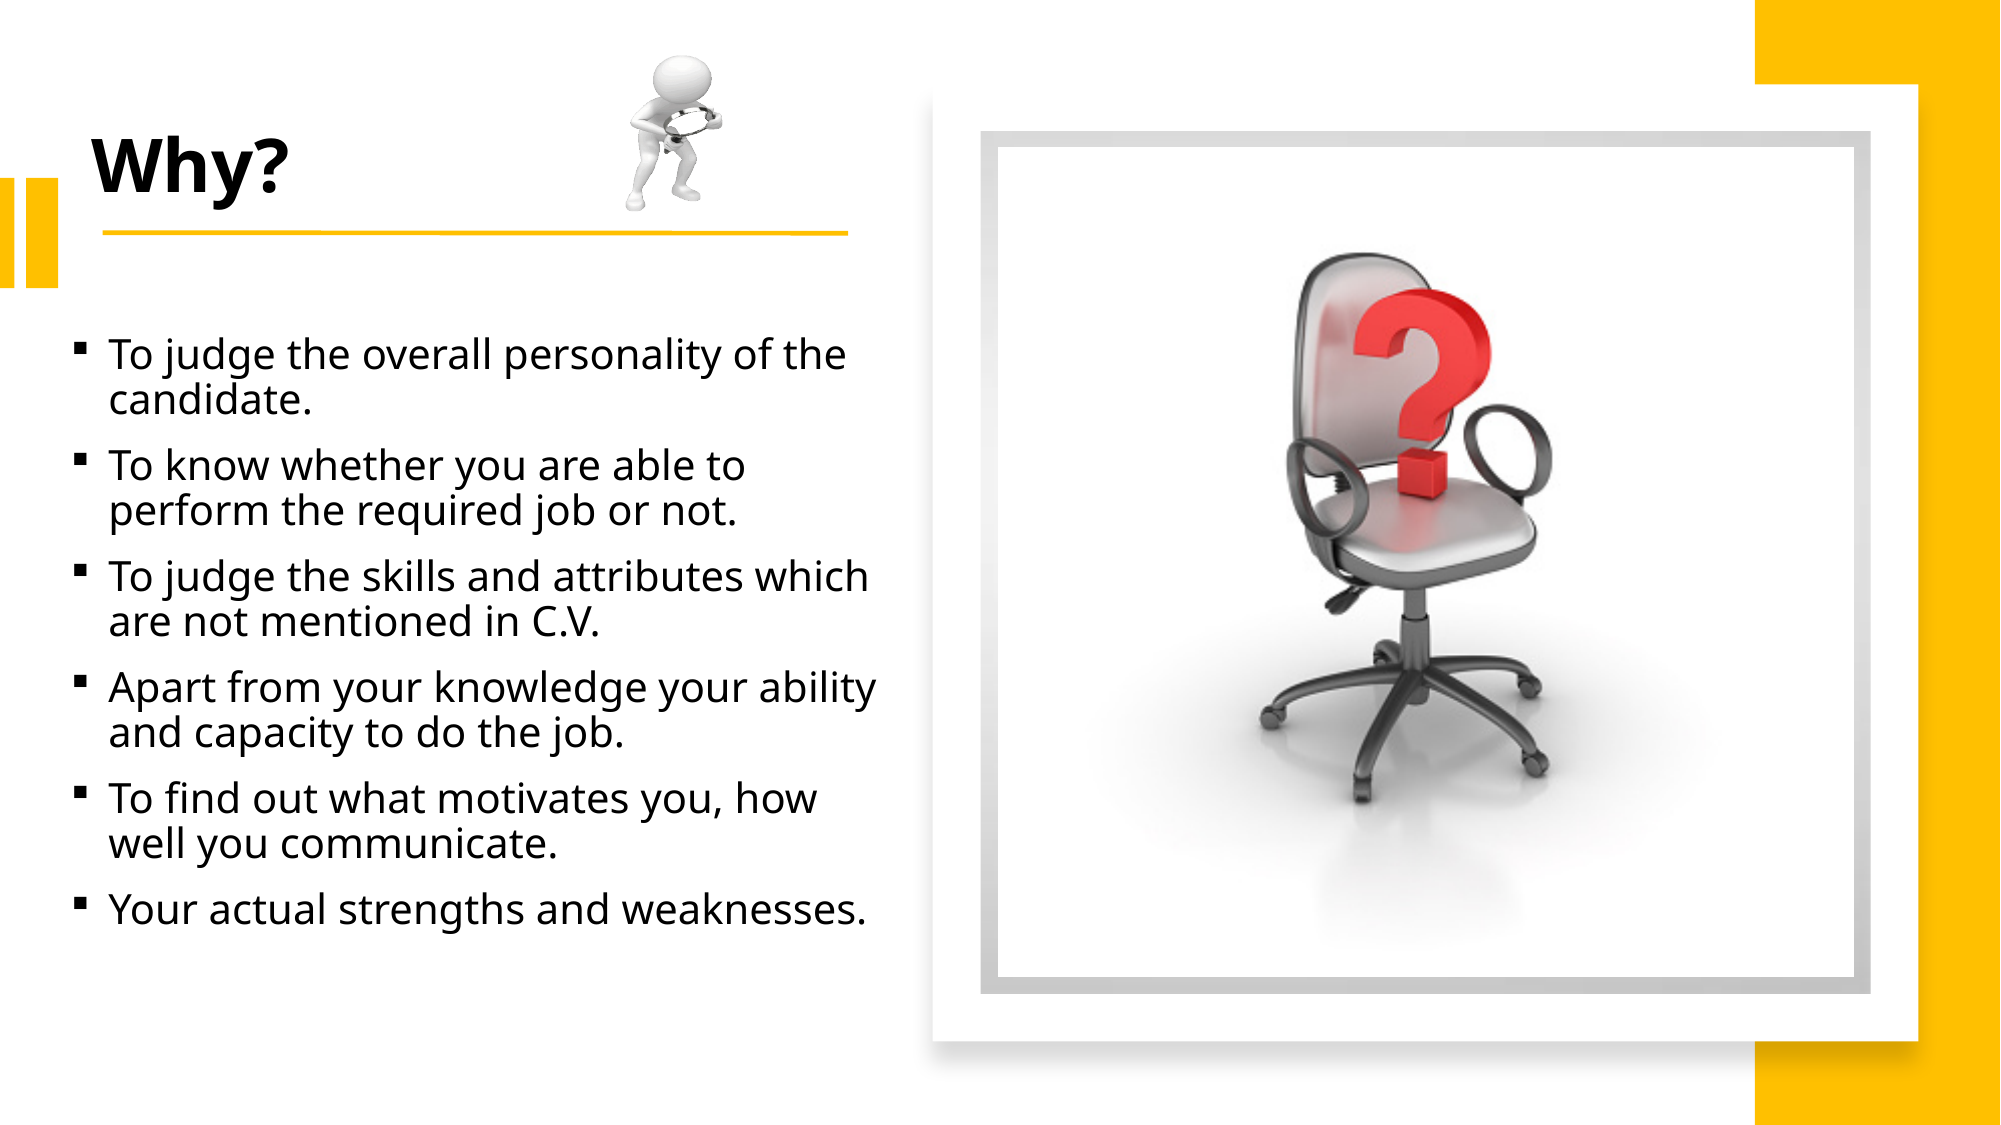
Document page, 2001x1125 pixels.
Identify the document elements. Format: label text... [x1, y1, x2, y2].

list To judge the overall personality of the candidate. To know whether you are able to perform the required job or not. To judge the skills and attributes which are not mentioned in C.V. Apart from your knowledge your ability and capacity to do the job. To find out what motivates you, how well you communicate. Your actual strengths and weaknesses. [55, 307, 915, 960]
title Why? [76, 120, 825, 306]
text_box [0, 0, 1754, 1125]
picture [608, 38, 769, 246]
picture [980, 131, 1871, 994]
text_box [0, 177, 59, 289]
text_box [1754, 0, 2000, 1125]
text_box [932, 83, 1919, 1042]
